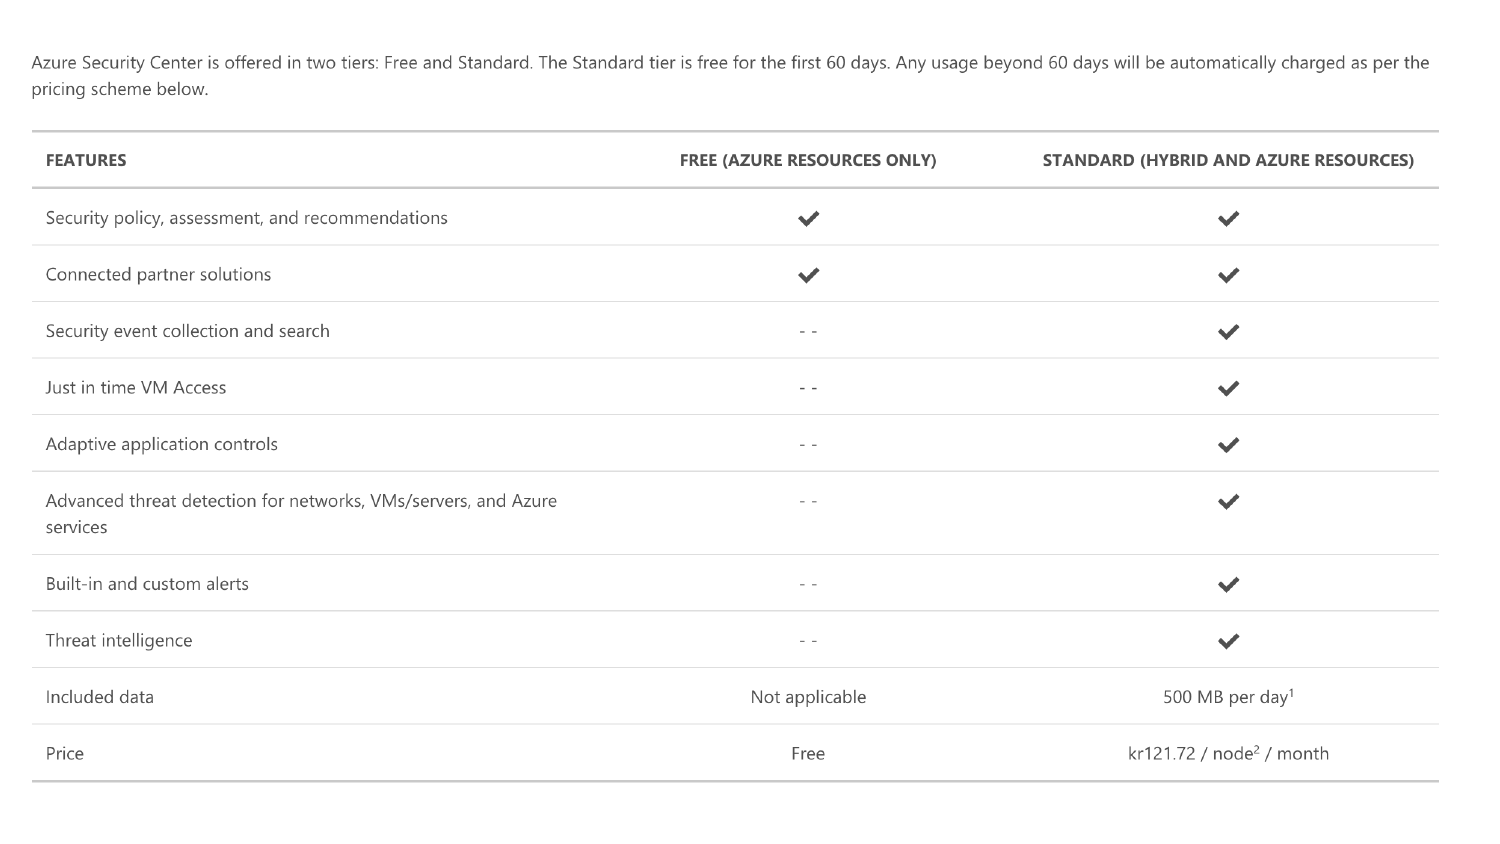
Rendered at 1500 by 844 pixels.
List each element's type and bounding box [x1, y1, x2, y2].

picture [17, 43, 1464, 806]
